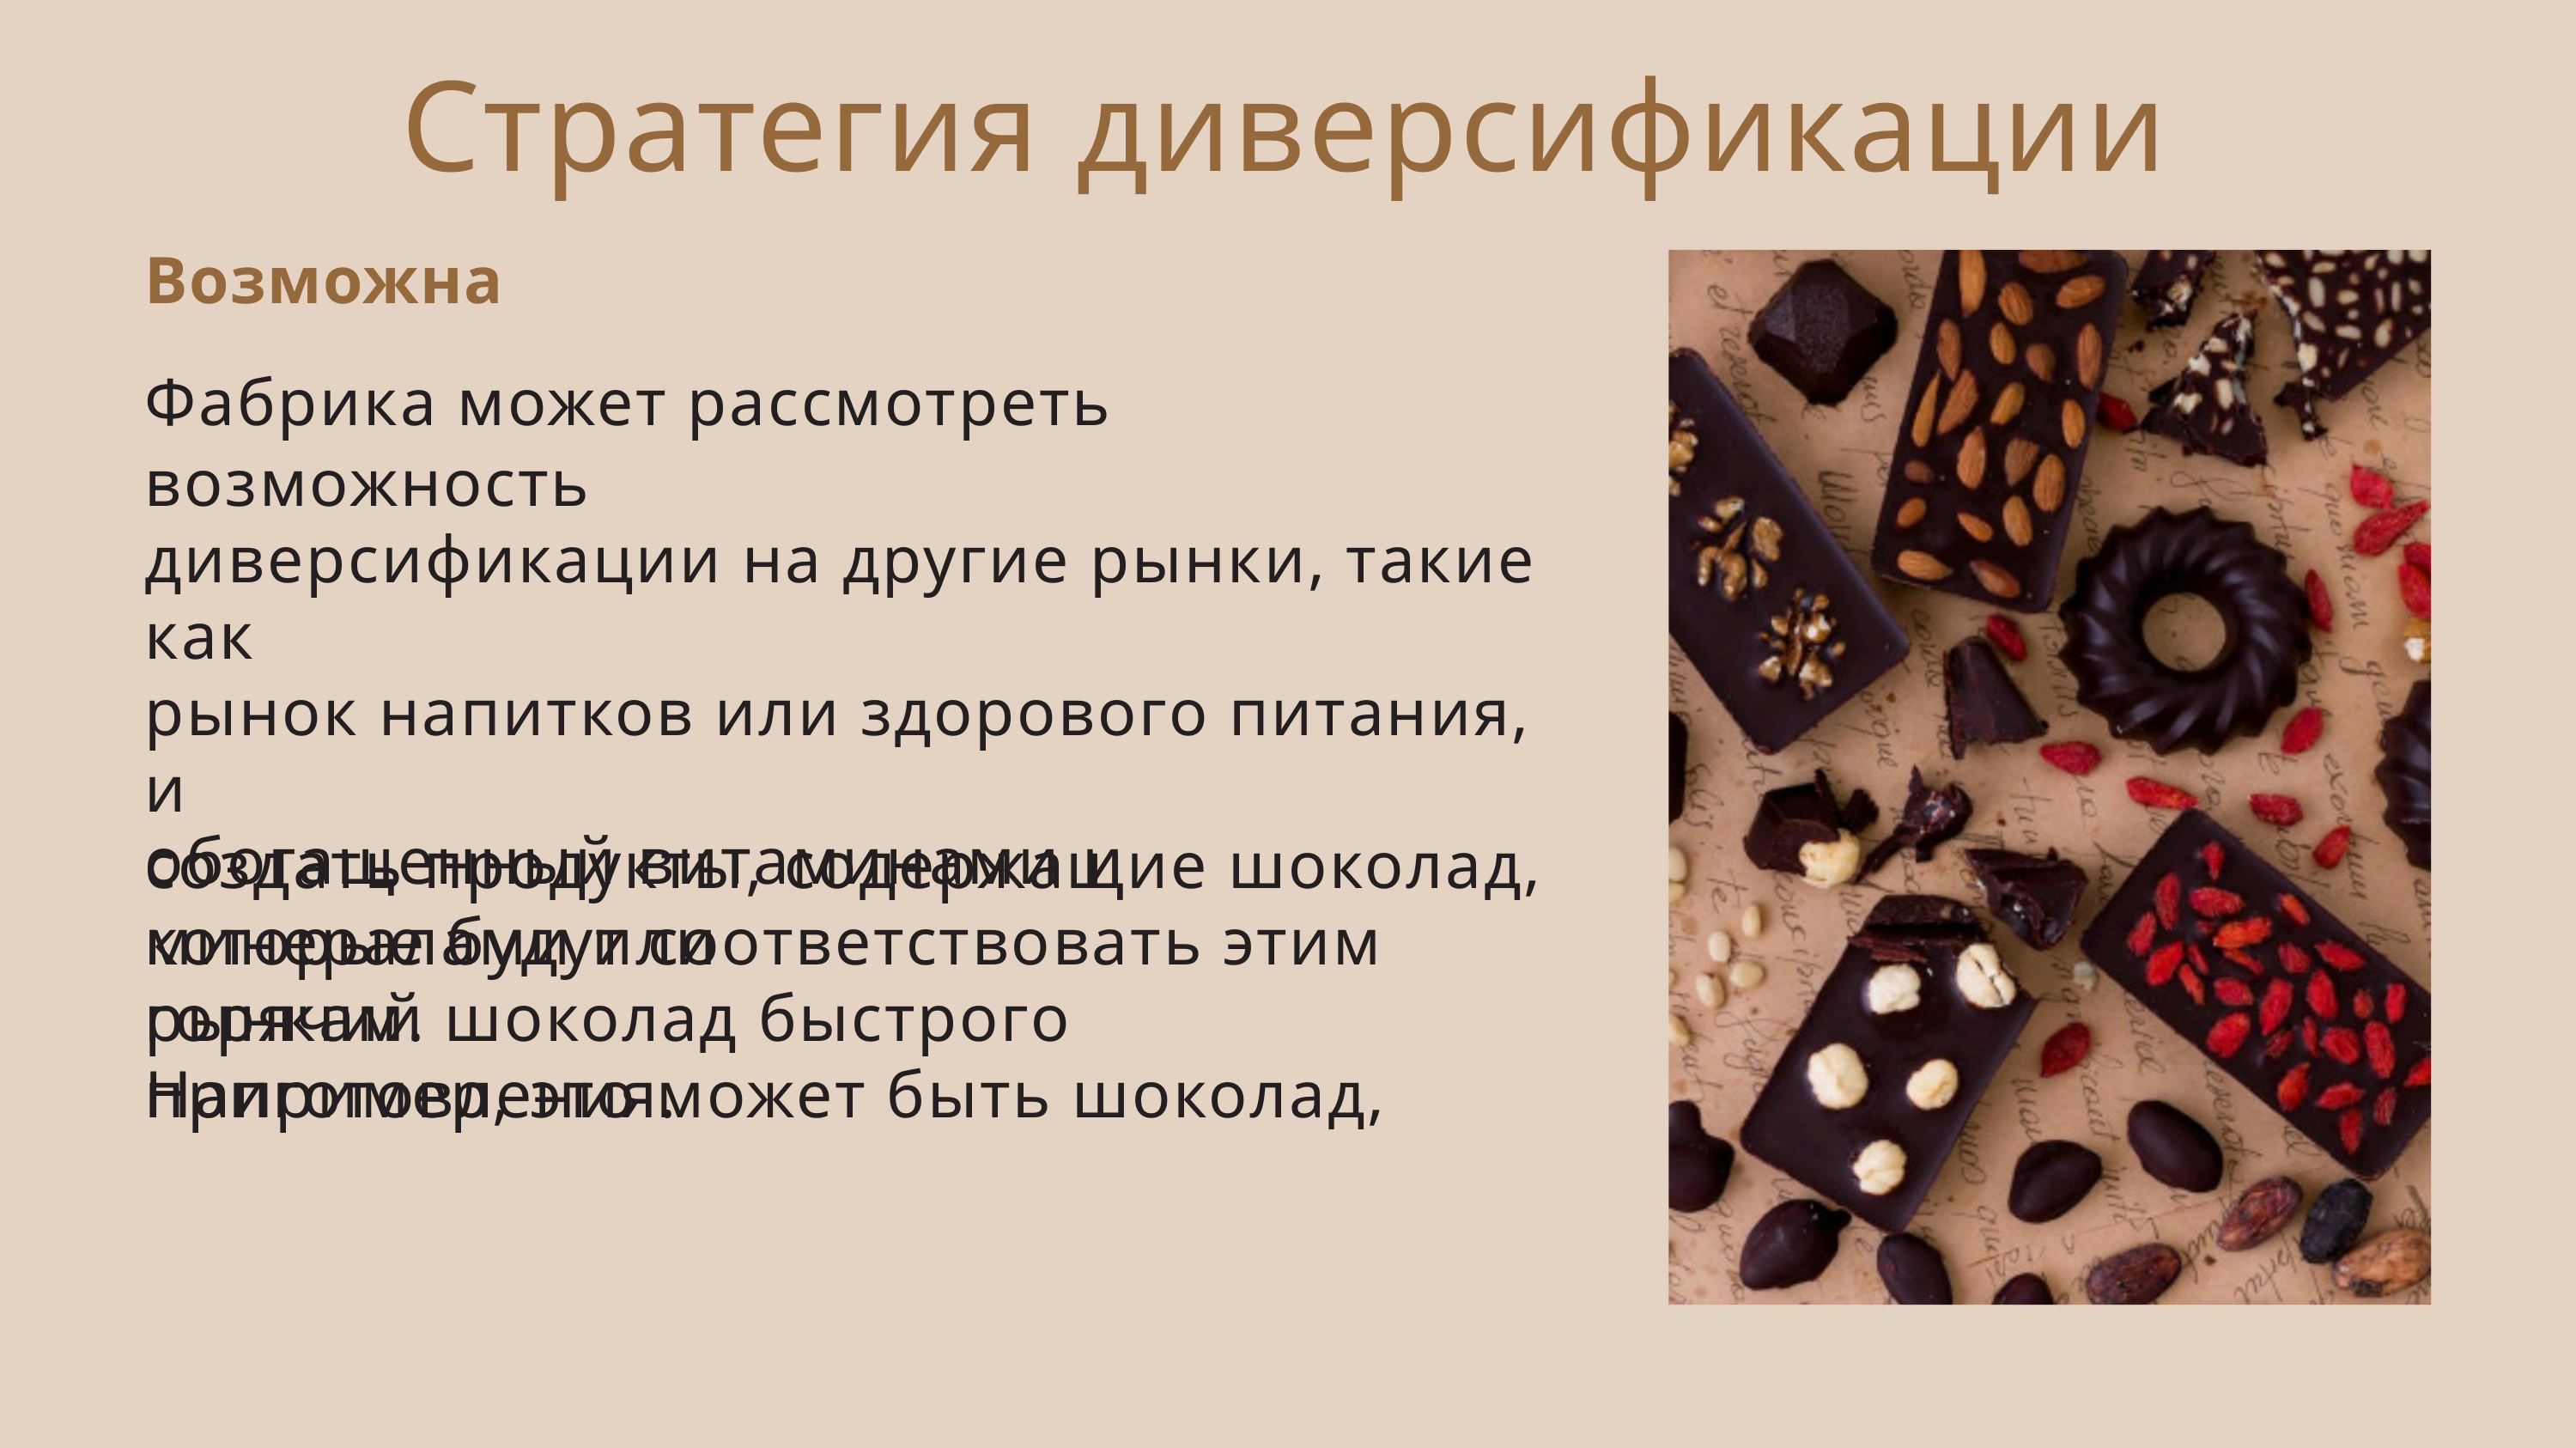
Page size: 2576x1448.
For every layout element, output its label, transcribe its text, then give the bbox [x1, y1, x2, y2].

text_box обогащенный витаминами и минералами или горячий шоколад быстрого приготовления. [144, 817, 1564, 1131]
text_box [0, 0, 2576, 1448]
text_box Стратегия диверсификации [401, 25, 2192, 197]
text_box Возможна [144, 228, 526, 317]
text_box Фабрика может рассмотреть возможность диверсификации на другие рынки, такие как рынок напитков или здорового питания, и создать продукты, содержащие шоколад, которые будут соответствовать этим рынкам. Например, это может быть шоколад, [144, 357, 1558, 817]
